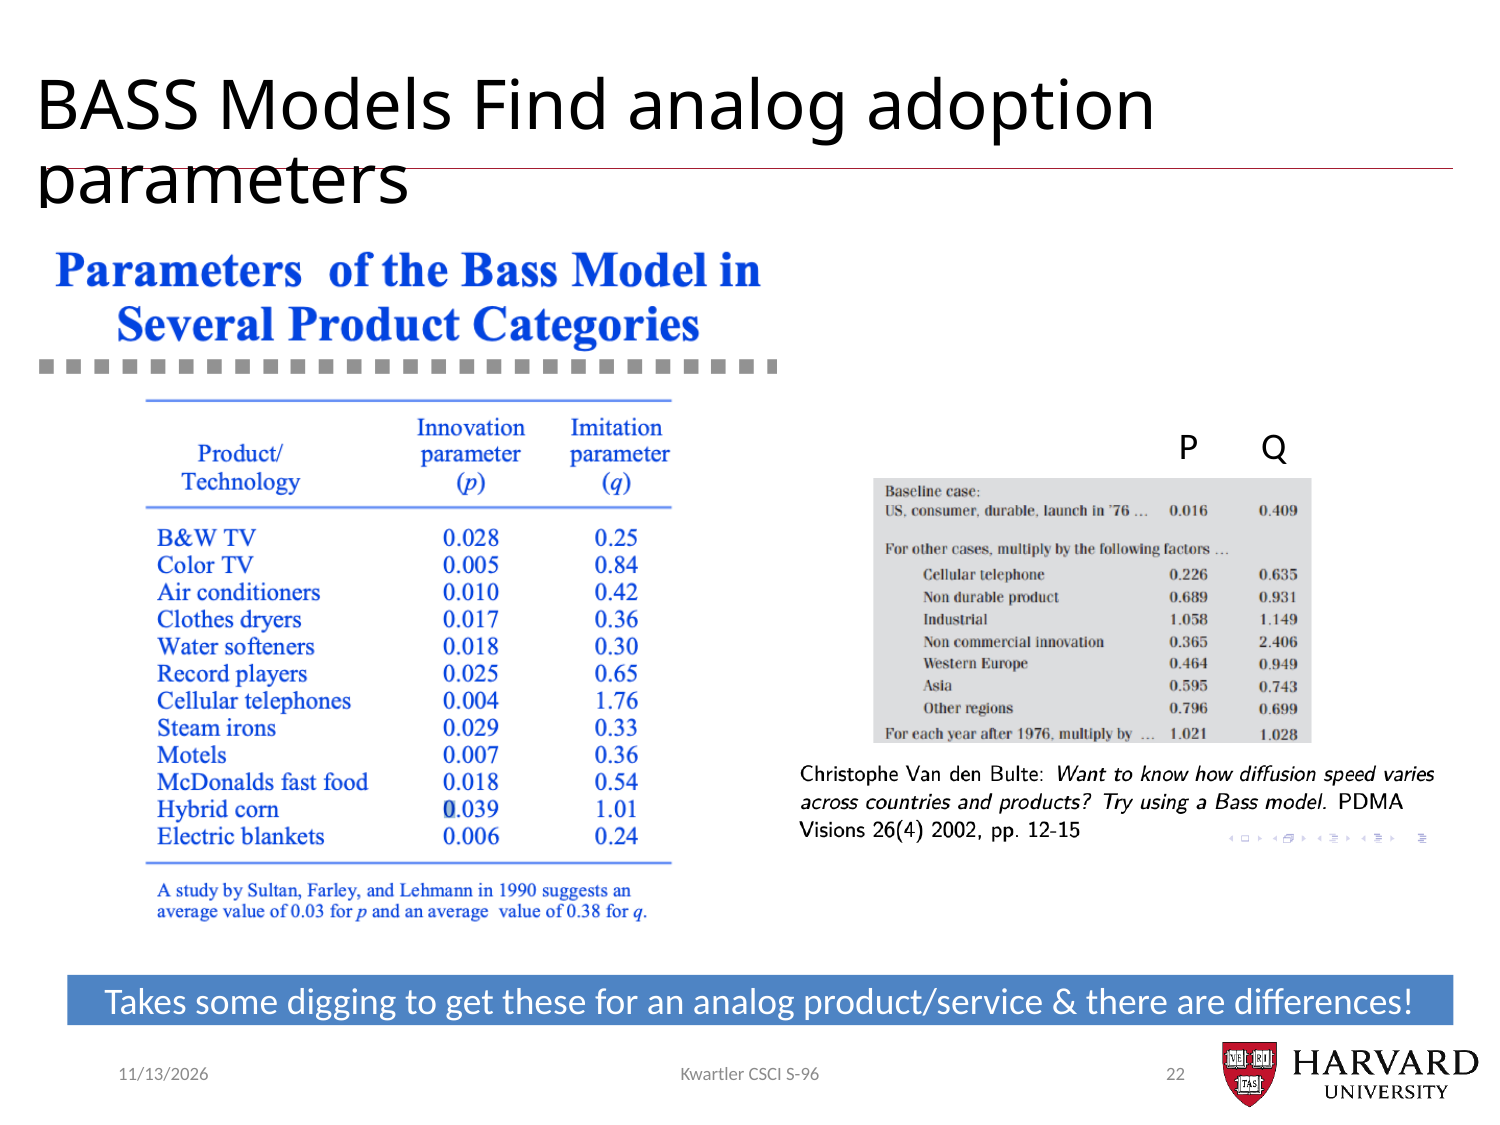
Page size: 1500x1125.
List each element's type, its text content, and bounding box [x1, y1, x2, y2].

slide_number 22 [1059, 1042, 1200, 1103]
text_box Q [1246, 414, 1302, 467]
title BASS Models Find analog adoption parameters [21, 62, 1418, 160]
picture [1200, 1024, 1500, 1125]
picture [38, 208, 777, 934]
text_box P [1164, 414, 1214, 467]
picture [796, 467, 1434, 846]
text_box Takes some digging to get these for an analog product/service & there are differences! [66, 974, 1454, 1026]
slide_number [103, 1042, 441, 1103]
footer Kwartler CSCI S-96 [496, 1042, 1004, 1103]
